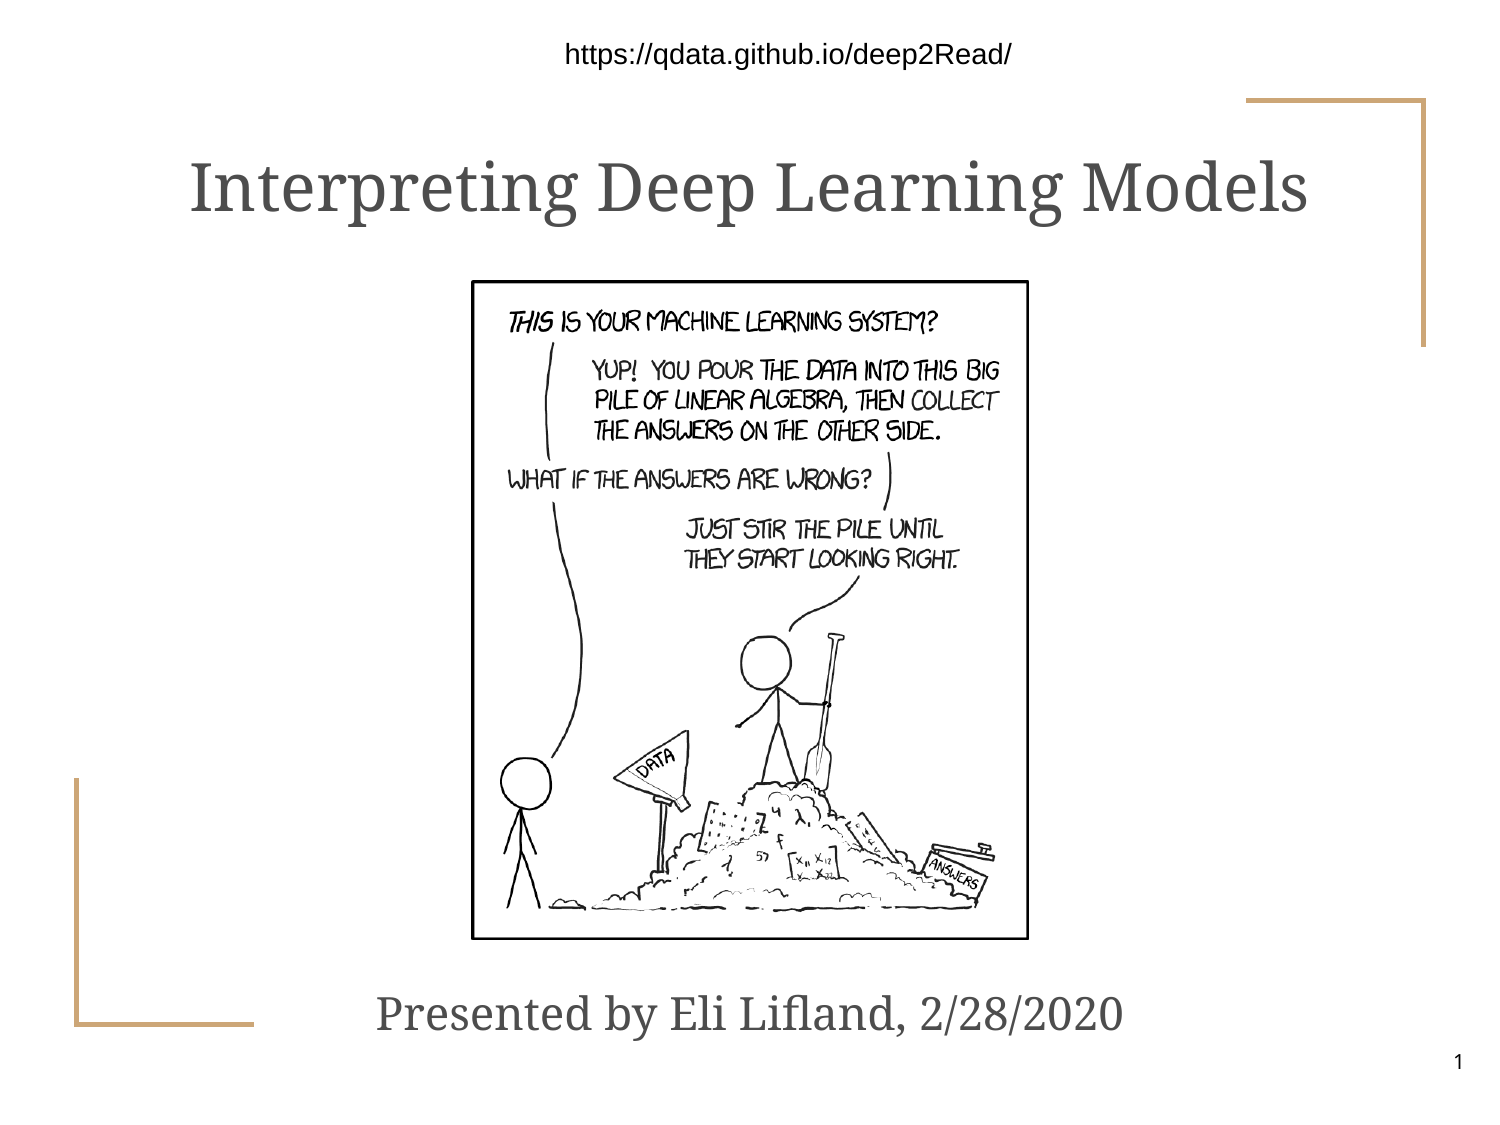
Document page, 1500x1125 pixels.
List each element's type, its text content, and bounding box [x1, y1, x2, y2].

picture [471, 280, 1029, 940]
text_box https://qdata.github.io/deep2Read/ [549, 27, 1028, 78]
text_box Presented by Eli Lifland, 2/28/2020 [24, 976, 1475, 1047]
slide_number 1 [1389, 1019, 1480, 1106]
text_box Interpreting Deep Learning Models [34, 137, 1466, 233]
